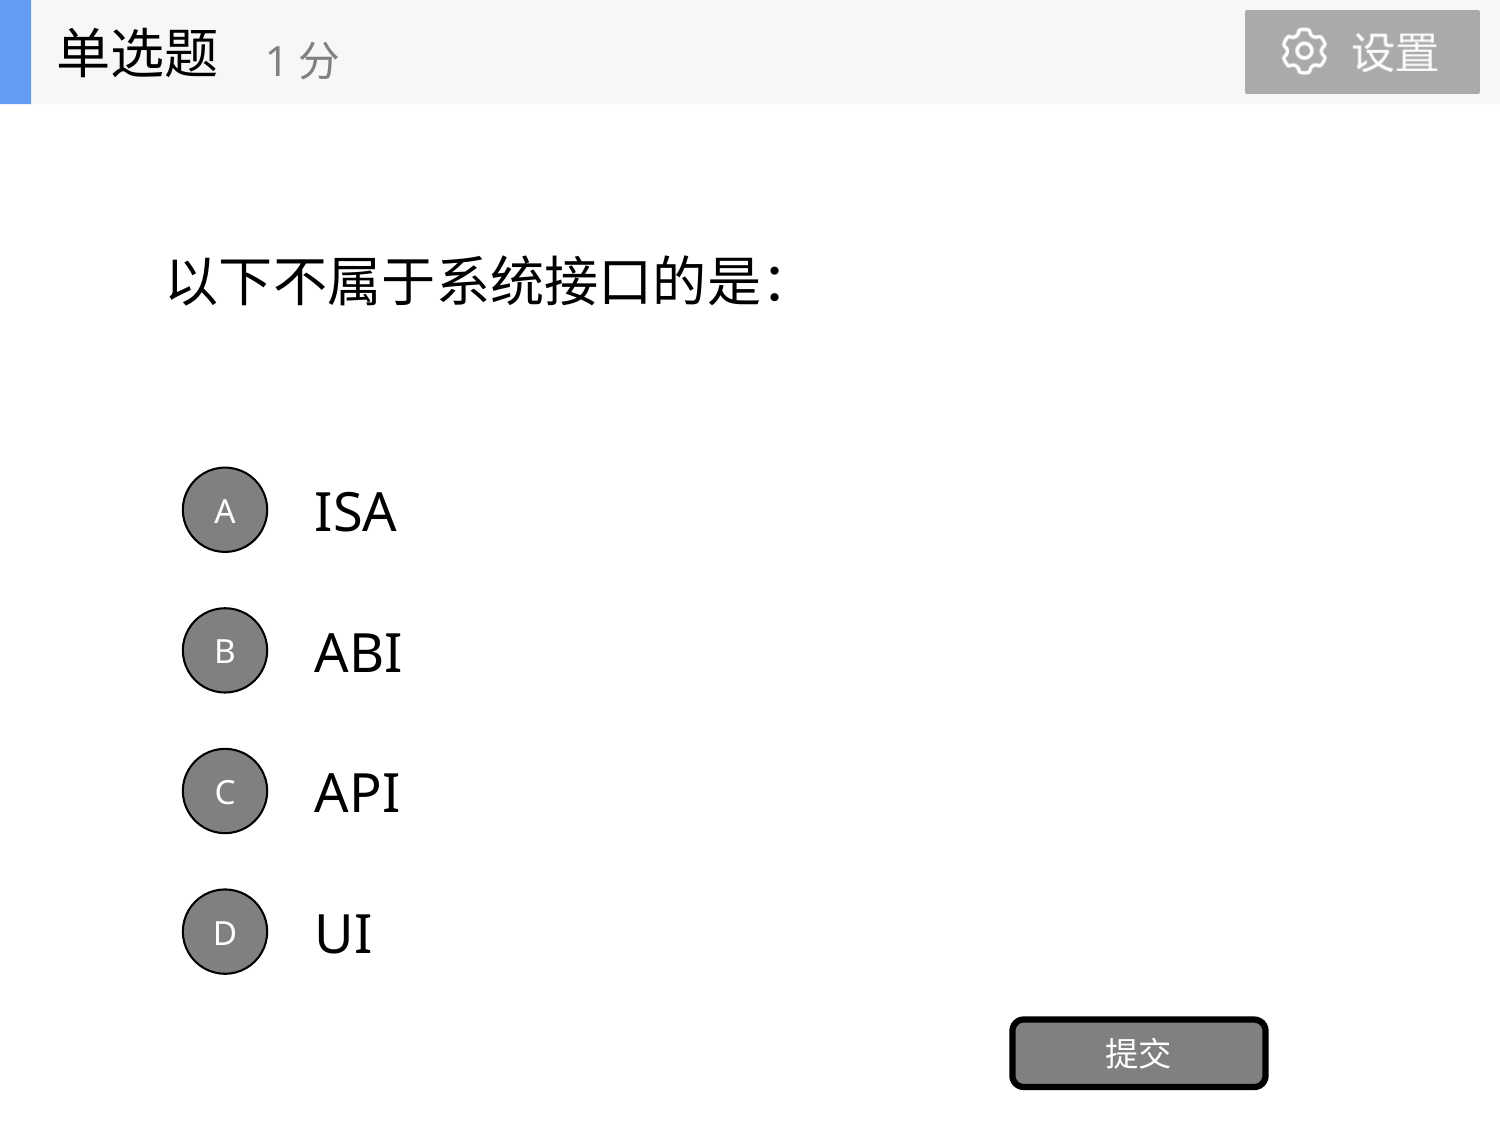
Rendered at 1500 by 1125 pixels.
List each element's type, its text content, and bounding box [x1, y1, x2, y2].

text_box 提交 [1011, 1018, 1267, 1089]
text_box UI [299, 878, 1350, 985]
text_box C [181, 747, 269, 835]
text_box API [299, 738, 1350, 844]
text_box B [181, 607, 269, 694]
text_box ABI [299, 597, 1350, 703]
text_box 以下不属于系统接口的是： [149, 105, 1350, 456]
text_box A [181, 466, 269, 553]
text_box D [181, 888, 269, 975]
picture [1245, 10, 1480, 94]
text_box ISA [299, 456, 1350, 563]
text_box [0, 0, 1500, 105]
